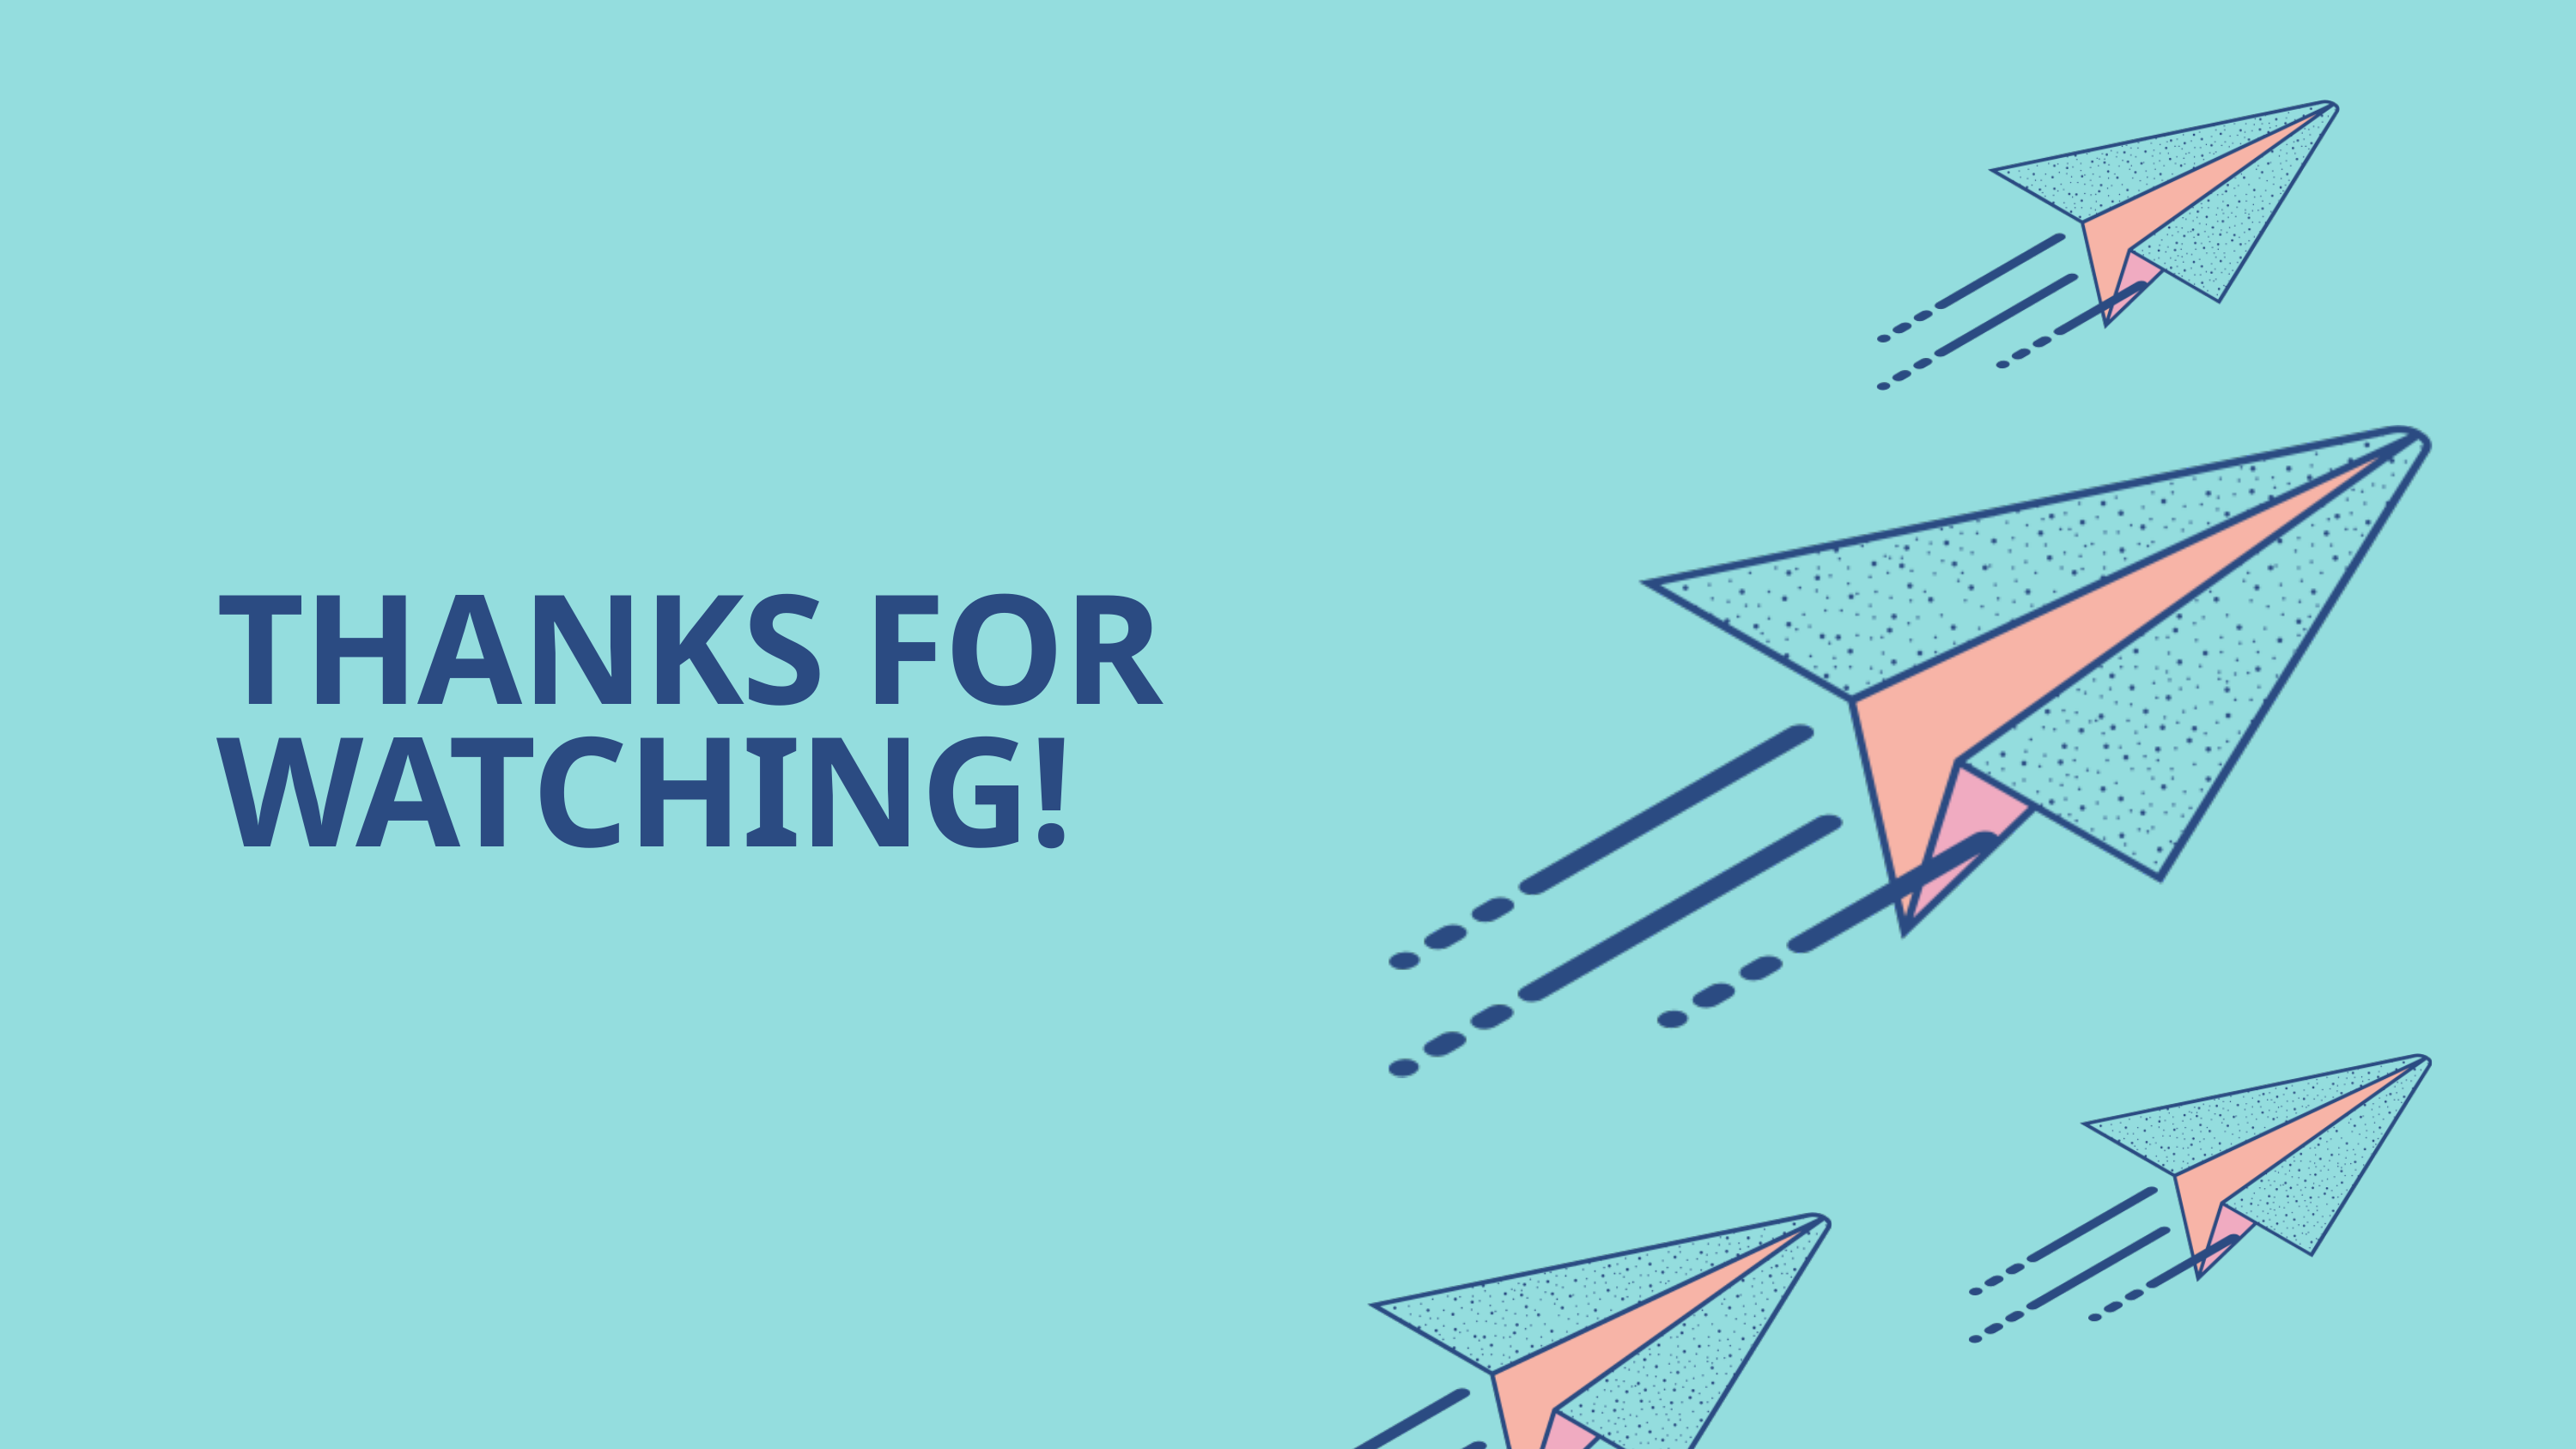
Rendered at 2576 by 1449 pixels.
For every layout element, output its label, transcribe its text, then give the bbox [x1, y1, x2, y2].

text_box [1388, 425, 2433, 1078]
text_box [1968, 1053, 2433, 1344]
text_box THANKS FOR WATCHING! [216, 591, 1248, 878]
text_box [1220, 1212, 1832, 1449]
text_box [1876, 100, 2340, 391]
